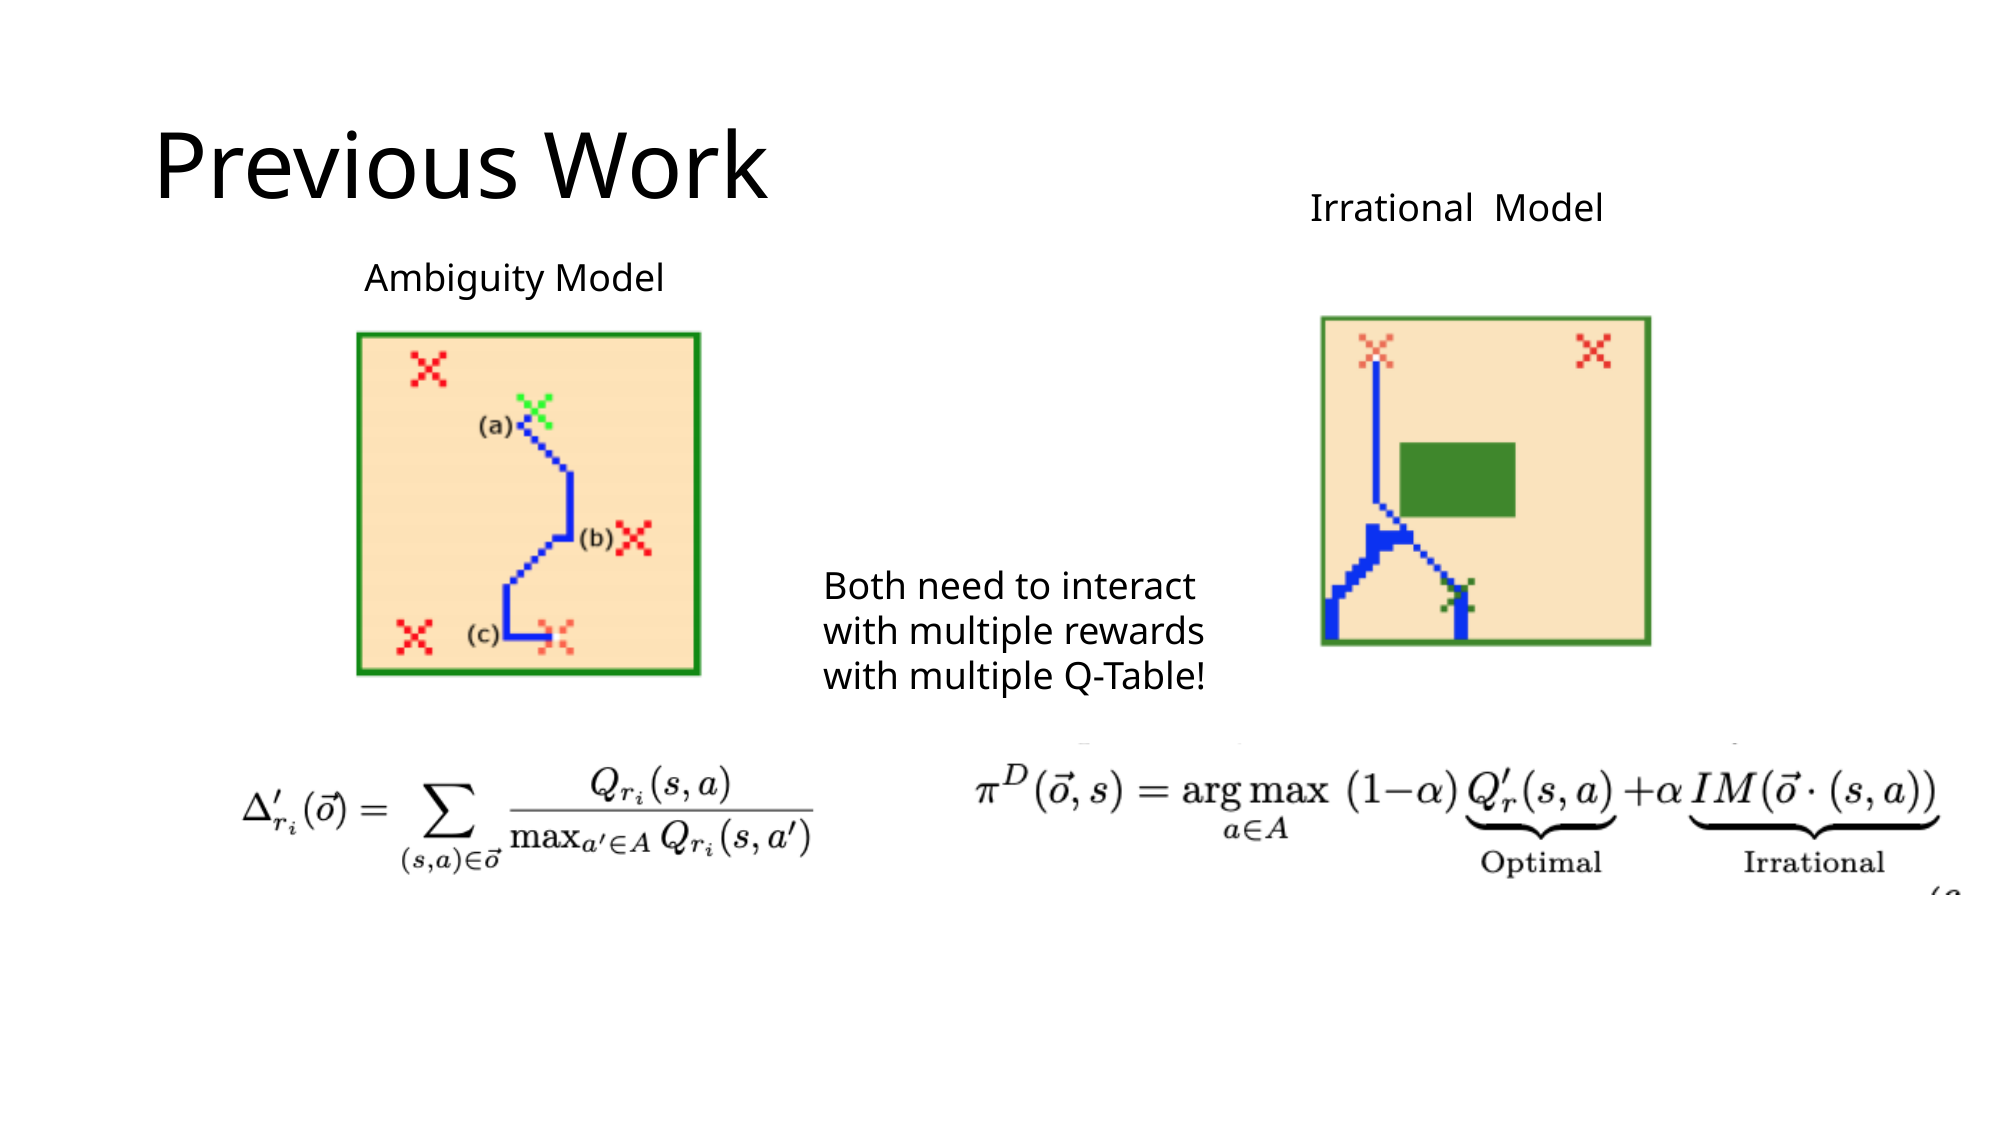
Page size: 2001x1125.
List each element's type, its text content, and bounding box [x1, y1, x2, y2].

picture [951, 743, 1964, 896]
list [319, 307, 735, 698]
title Previous Work [137, 59, 1863, 278]
text_box Both need to interact with multiple rewards with multiple Q-Table! [808, 554, 1265, 705]
text_box Irrational Model [1295, 176, 1681, 237]
picture [1294, 300, 1671, 670]
text_box Ambiguity Model [349, 246, 734, 307]
picture [212, 743, 842, 896]
